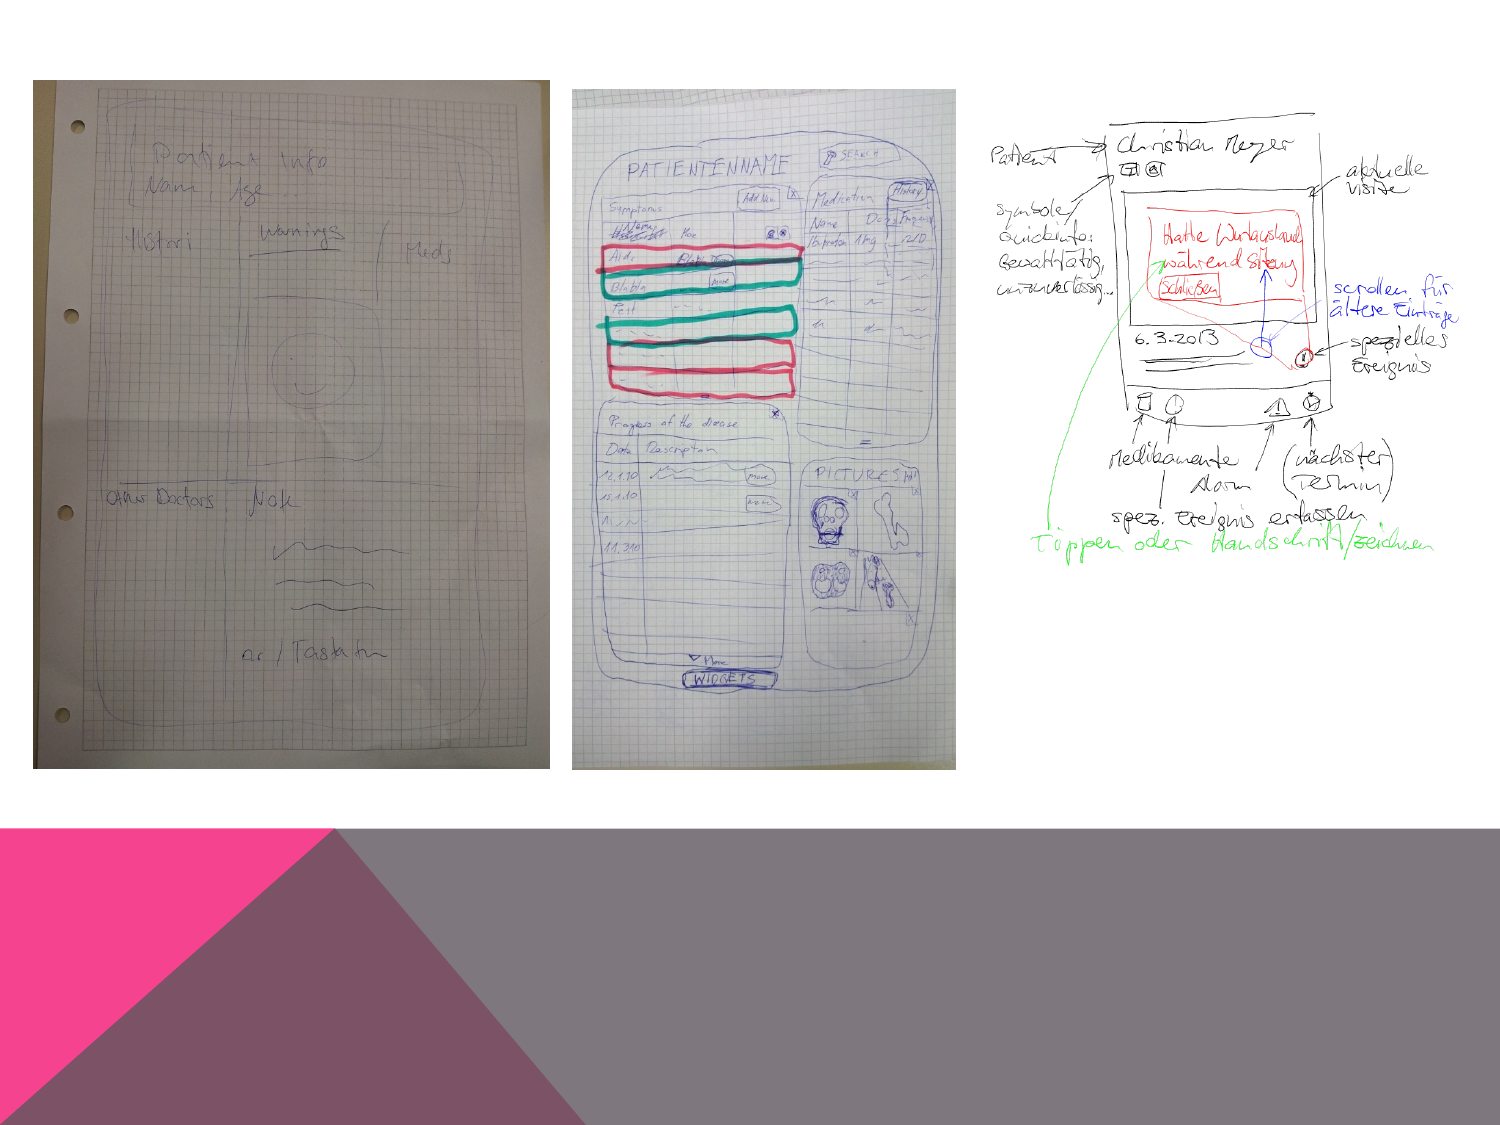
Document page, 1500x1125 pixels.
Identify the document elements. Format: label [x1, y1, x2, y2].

picture [33, 80, 550, 769]
picture [974, 77, 1463, 770]
picture [572, 89, 956, 770]
